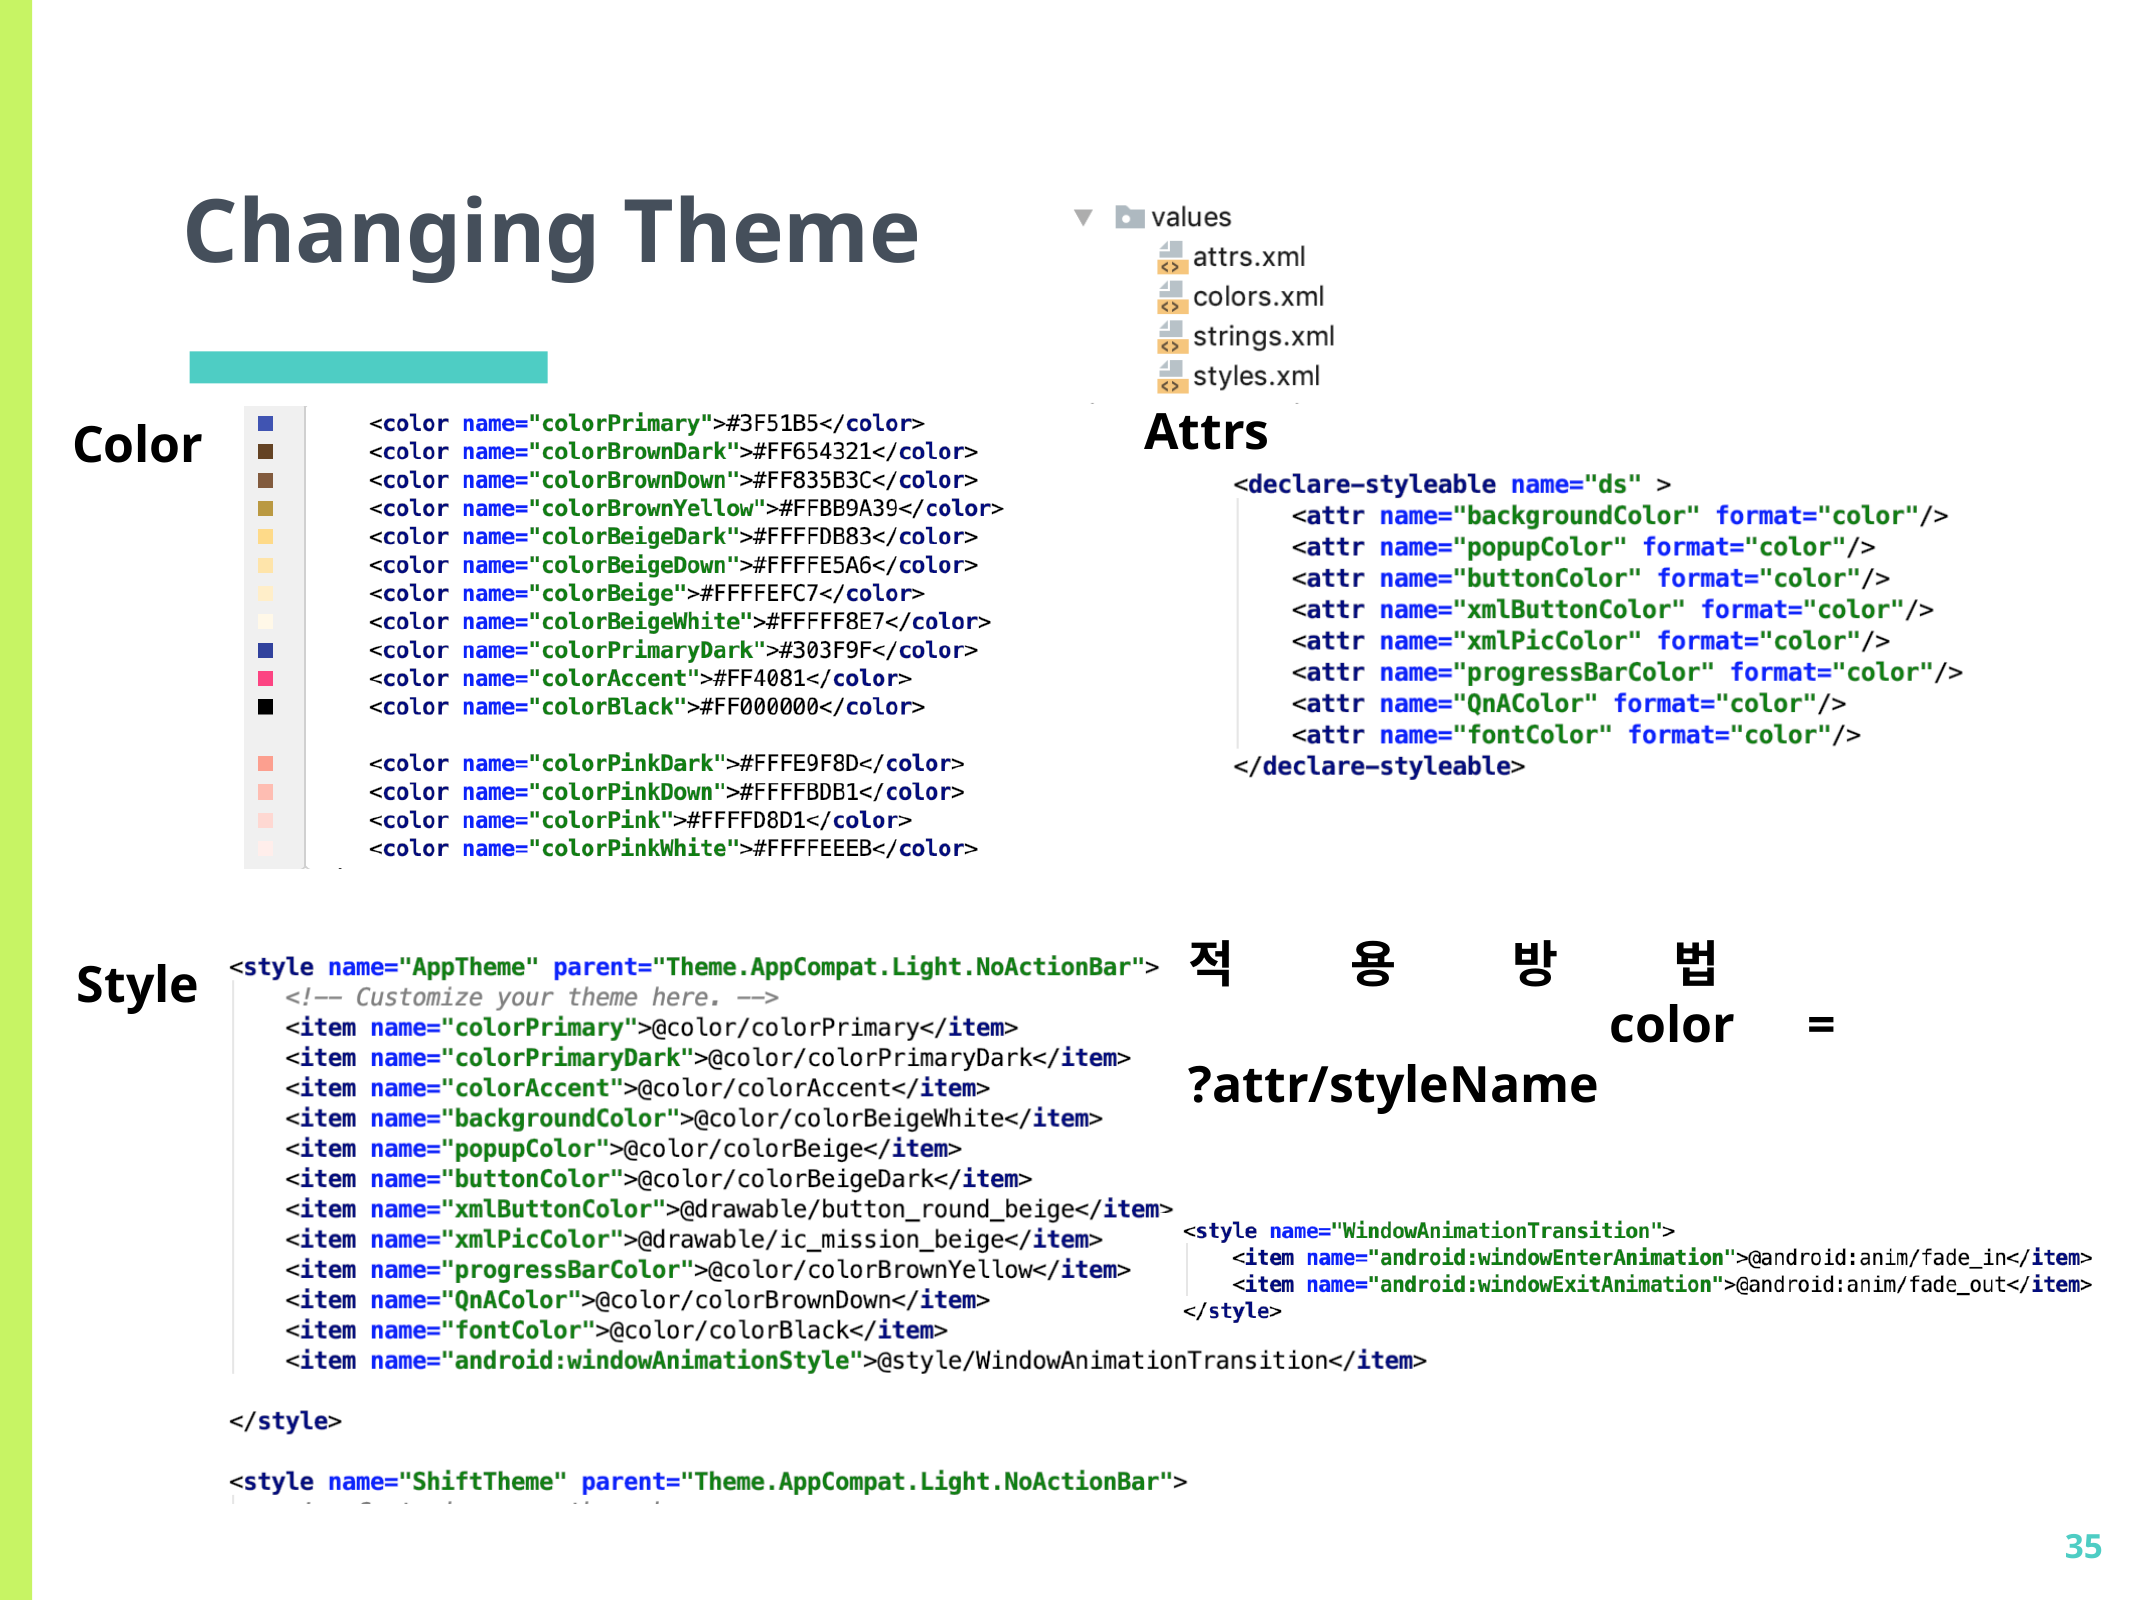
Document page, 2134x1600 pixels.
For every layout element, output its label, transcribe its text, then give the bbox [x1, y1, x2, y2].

picture [213, 951, 2120, 1504]
text_box 적용방법 color = ?attr/styleName [1450, 953, 1844, 1091]
text_box Style [68, 943, 208, 1021]
text_box Color [63, 403, 213, 481]
text_box Attrs [1135, 404, 1278, 468]
picture [1051, 197, 1363, 404]
picture [1220, 472, 1993, 782]
picture [243, 405, 1016, 870]
title Changing Theme [160, 0, 1973, 302]
slide_number 35 [2042, 1503, 2125, 1587]
